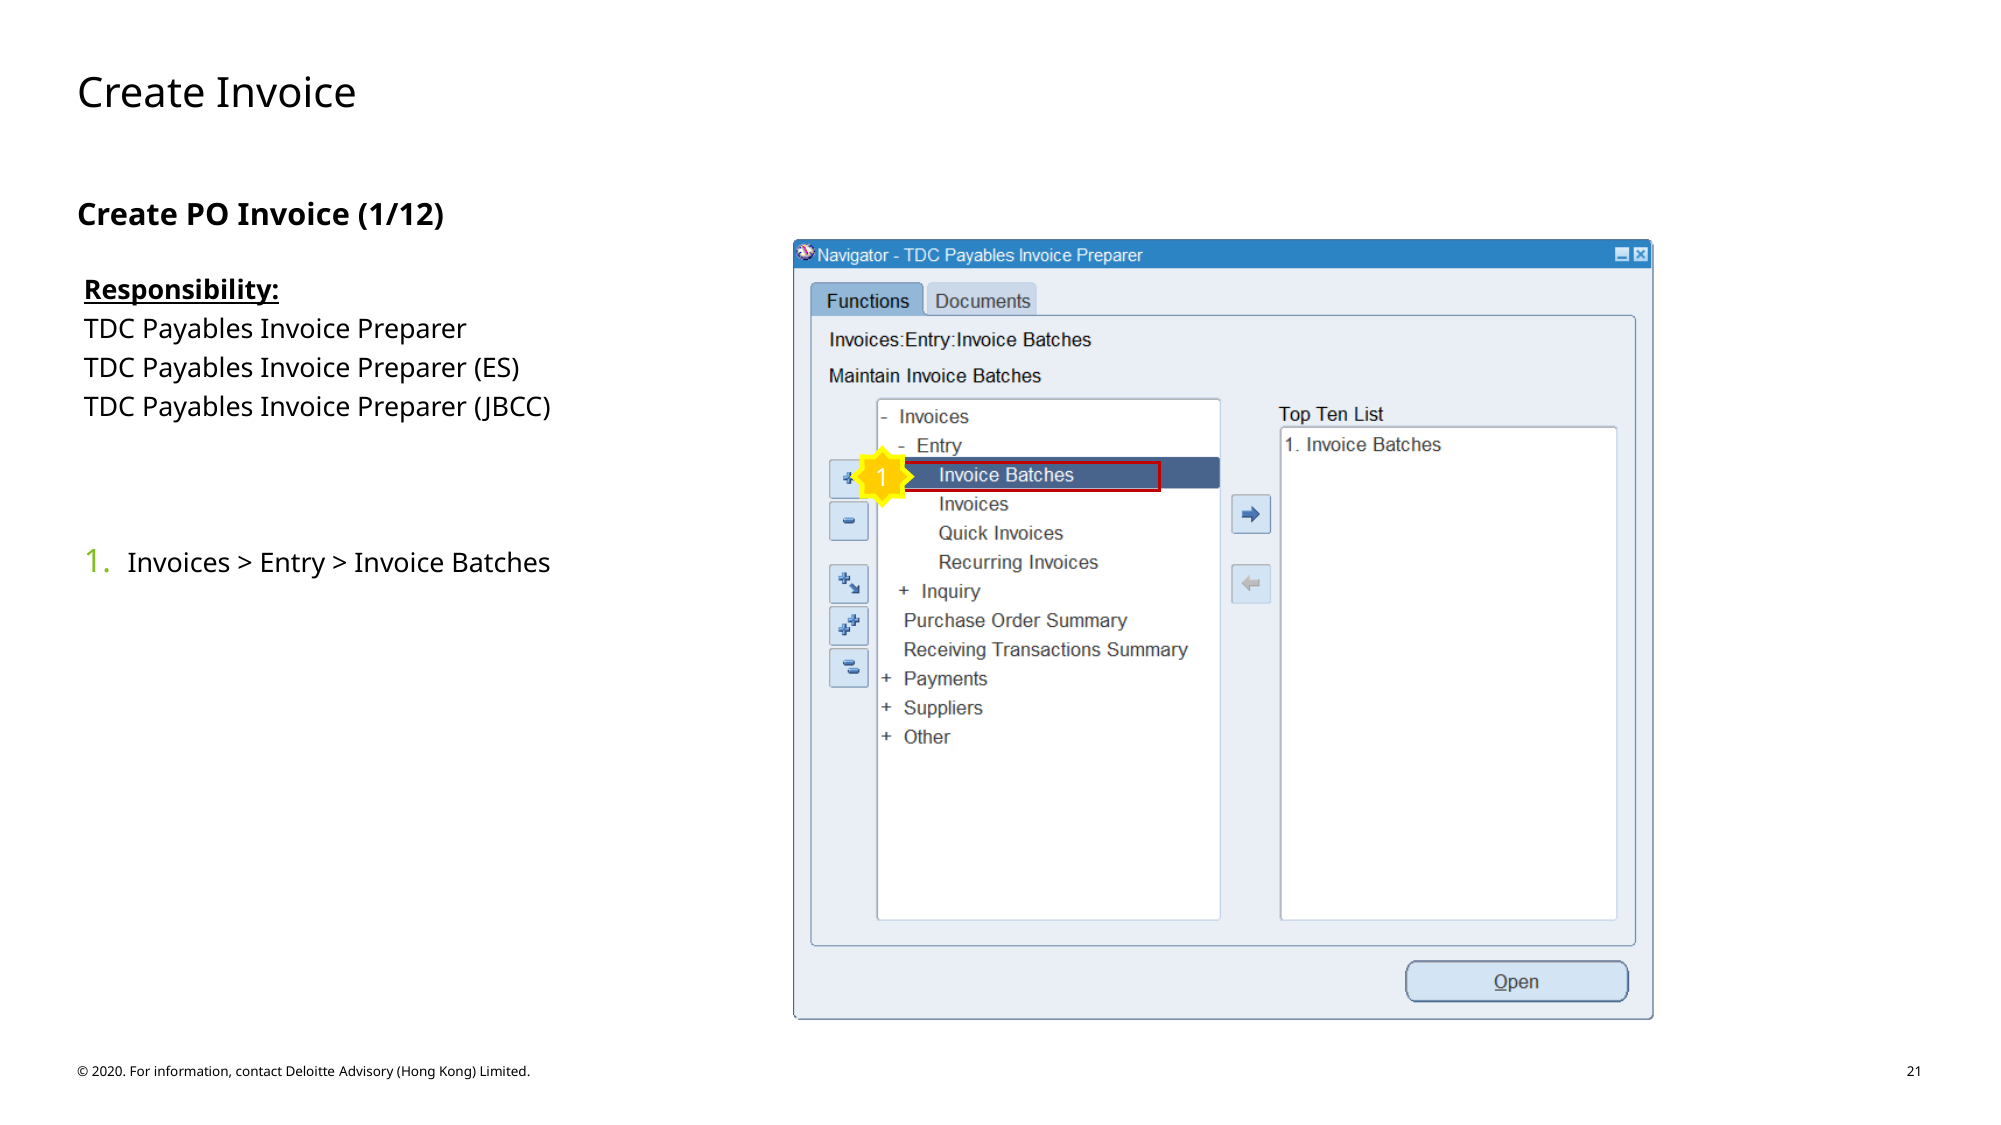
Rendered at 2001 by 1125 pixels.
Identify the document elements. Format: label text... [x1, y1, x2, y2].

list Create PO Invoice (1/12) [77, 195, 1324, 264]
picture [793, 238, 1656, 1022]
text_box Responsibility: TDC Payables Invoice Preparer TDC Payables Invoice Preparer (ES) TDC Payables Invoice Preparer (JBCC) Invoices > Entry > Invoice Batches [77, 264, 788, 677]
title Create Invoice [77, 66, 1923, 121]
